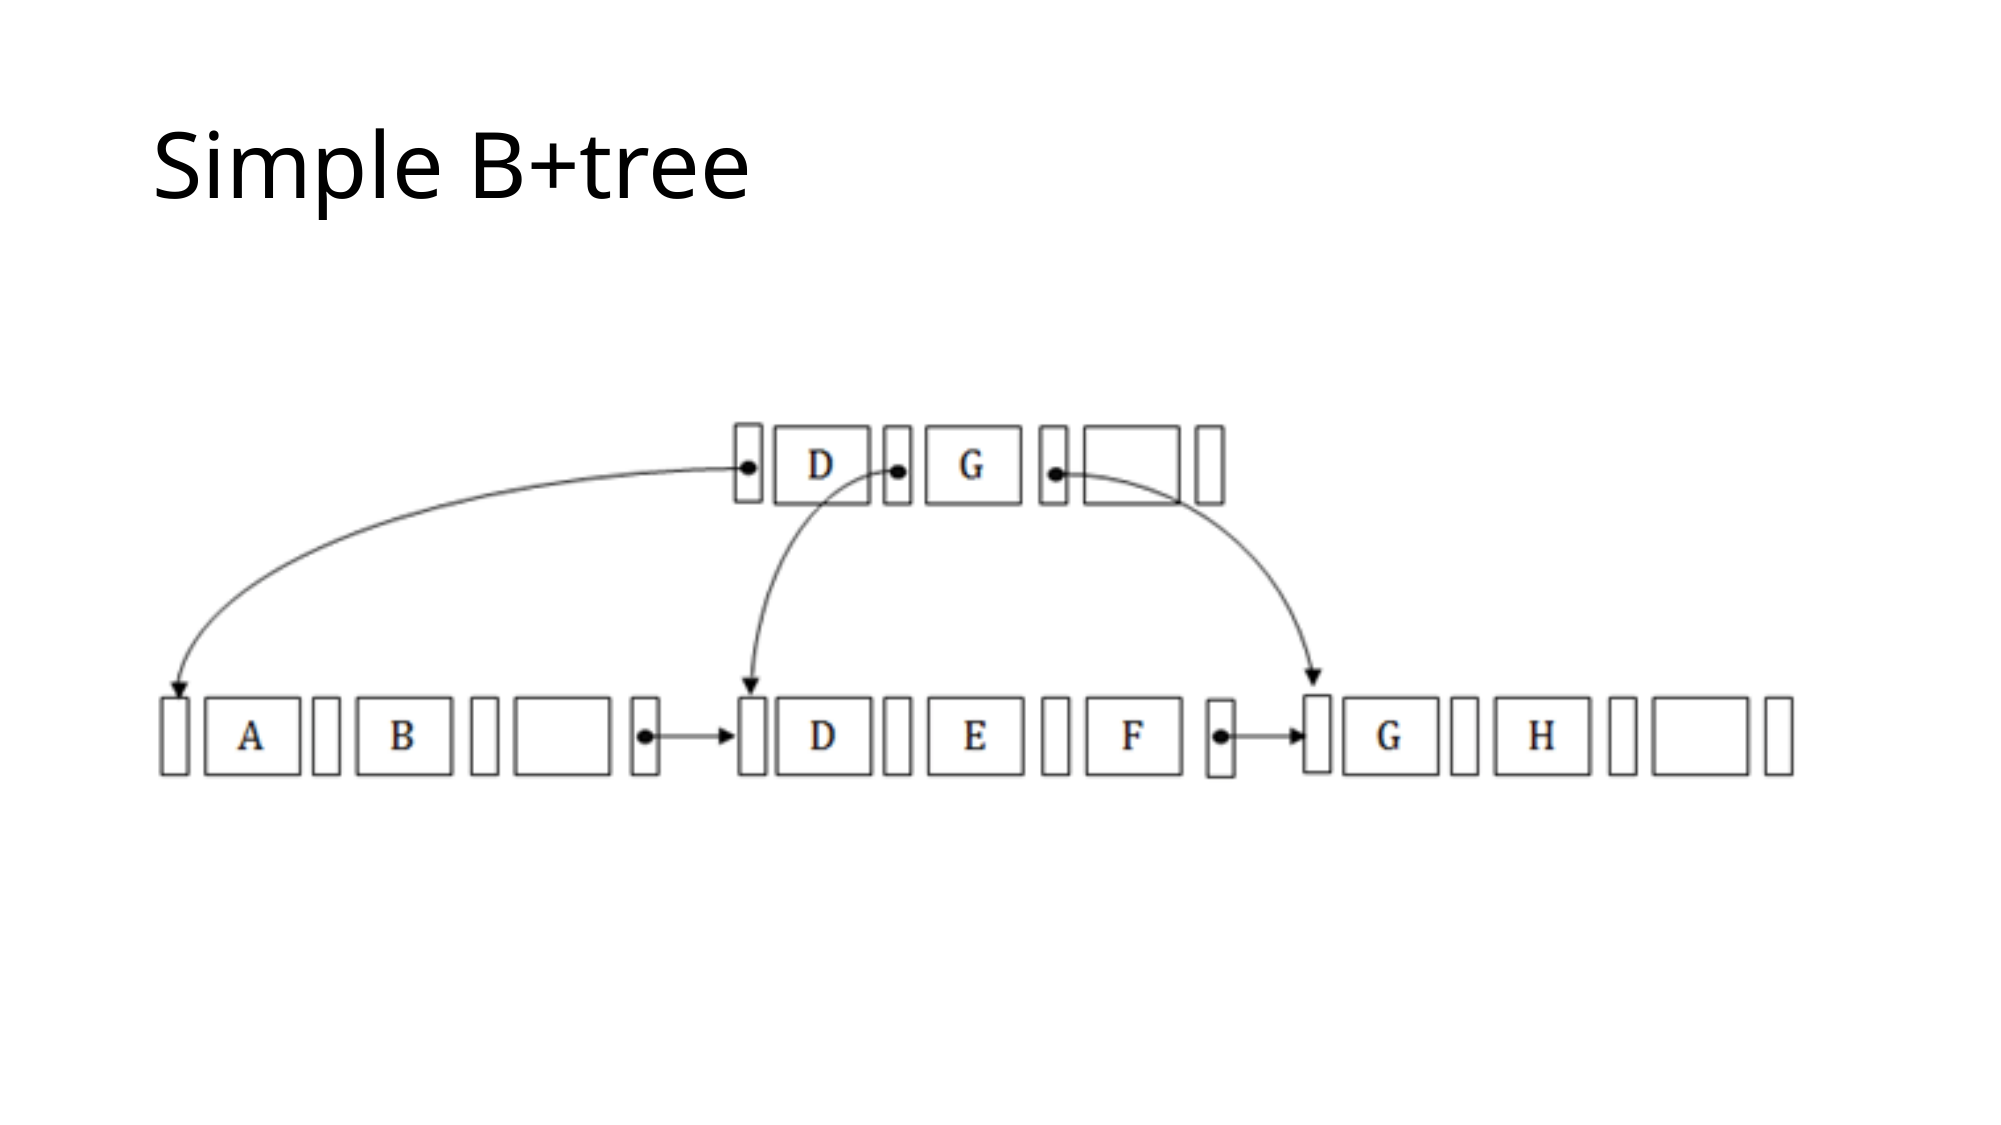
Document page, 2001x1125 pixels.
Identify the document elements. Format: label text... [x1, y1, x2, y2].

title Simple B+tree [137, 59, 1863, 278]
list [157, 378, 1805, 790]
